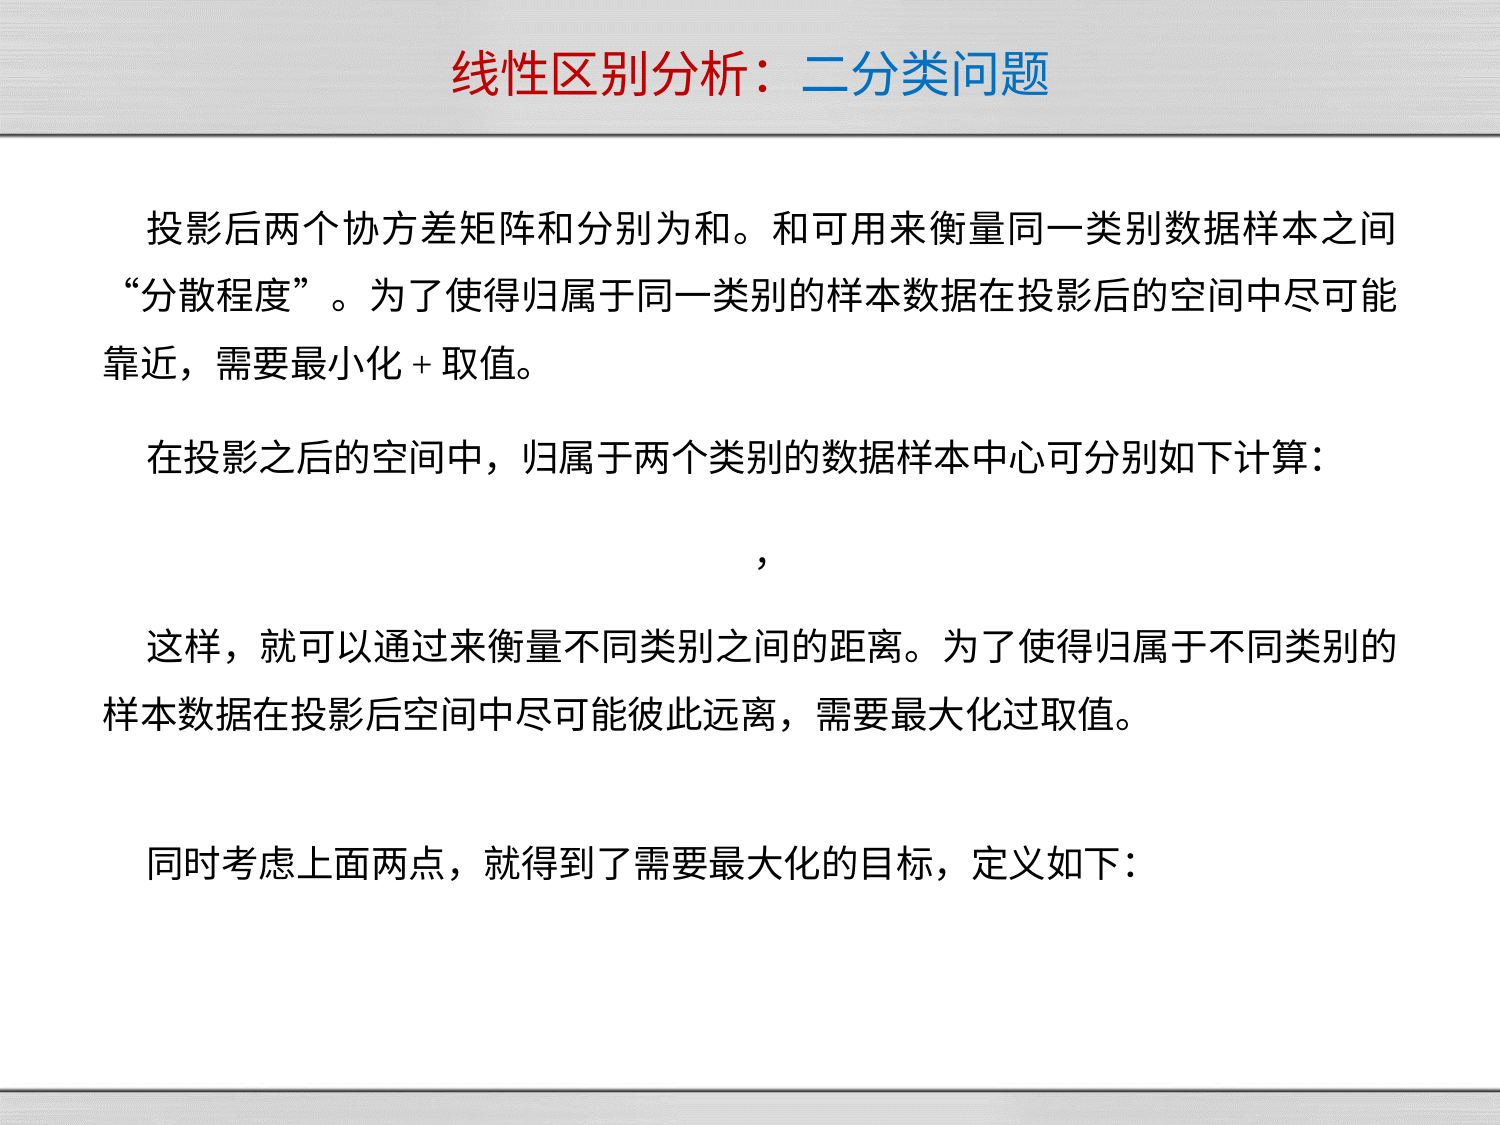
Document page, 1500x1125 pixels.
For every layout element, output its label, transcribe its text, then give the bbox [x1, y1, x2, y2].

title 线性区别分析：二分类问题 [0, 0, 1500, 135]
picture [0, 135, 1500, 1125]
